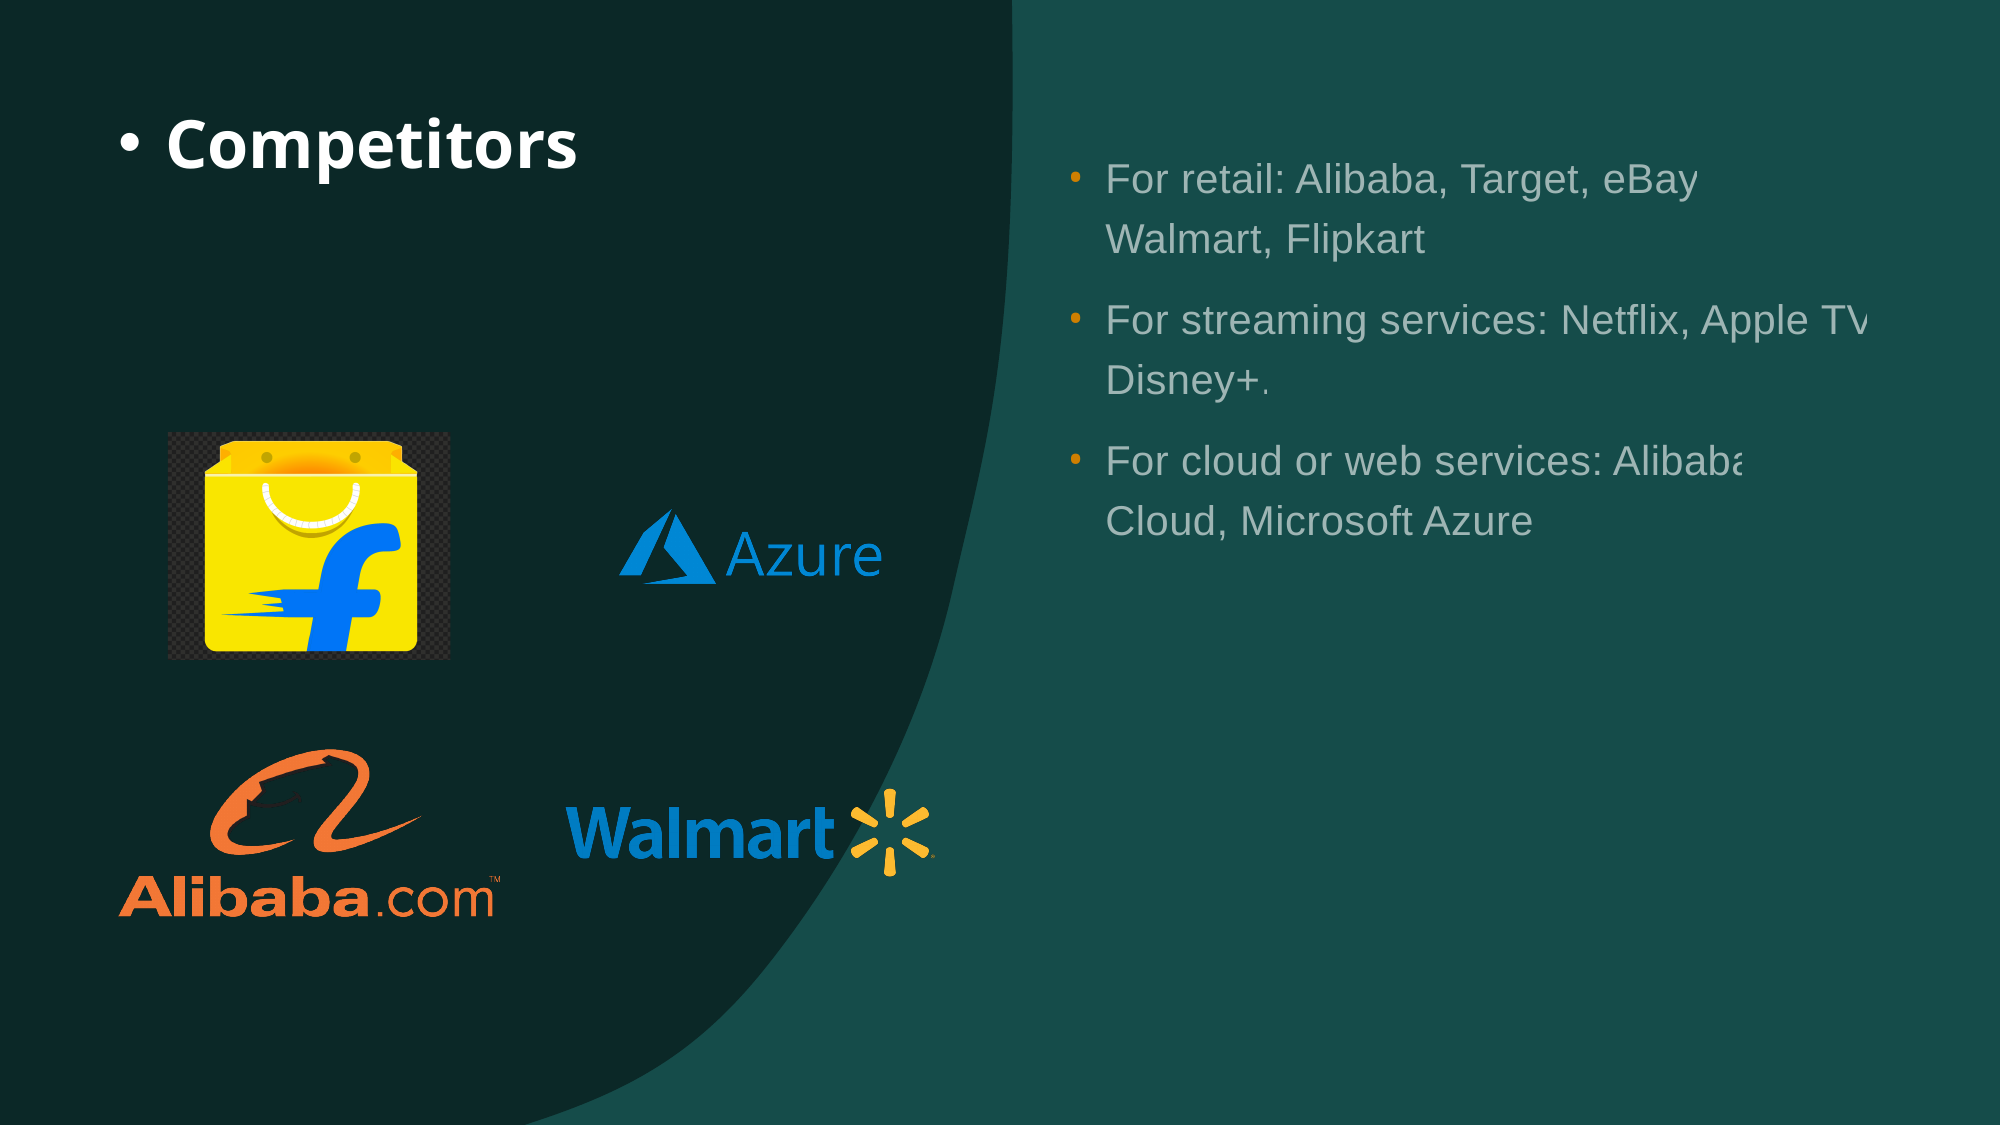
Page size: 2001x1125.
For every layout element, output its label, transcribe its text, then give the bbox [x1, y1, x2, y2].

title Competitors [118, 101, 941, 344]
picture [579, 432, 921, 660]
picture [118, 749, 500, 917]
text_box [528, 0, 2000, 1125]
text_box [0, 0, 1013, 1125]
picture [167, 432, 451, 660]
picture [558, 782, 941, 883]
list For retail: Alibaba, Target, eBay, Walmart, Flipkart. For streaming services: Netflix, Apple TV, Disney+. For cloud or web services: Alibaba Cloud, Microsoft Azure. [1067, 141, 1887, 984]
